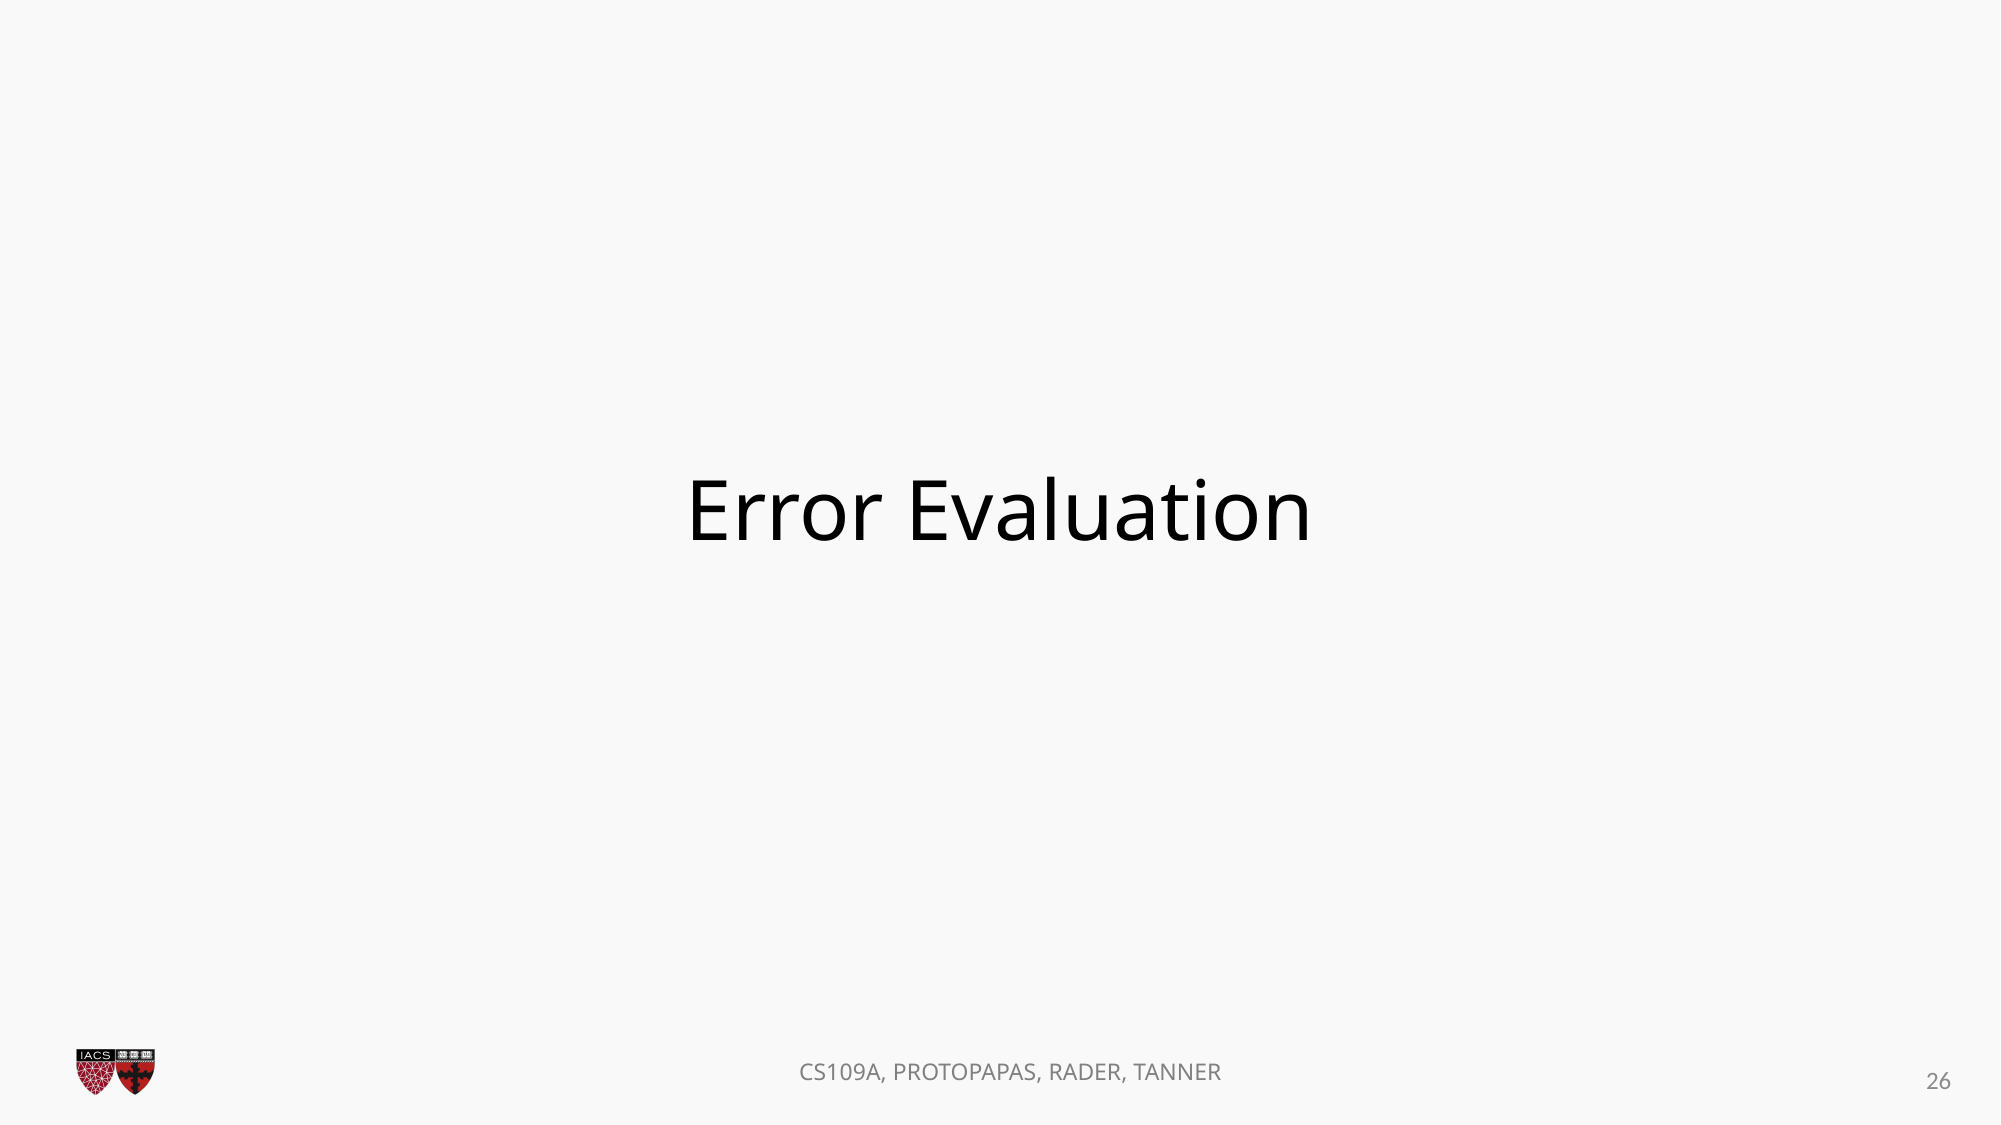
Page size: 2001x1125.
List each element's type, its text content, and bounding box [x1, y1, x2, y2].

title Error Evaluation [99, 449, 1900, 576]
picture [75, 1049, 155, 1095]
slide_number 25 [1500, 1050, 1967, 1110]
